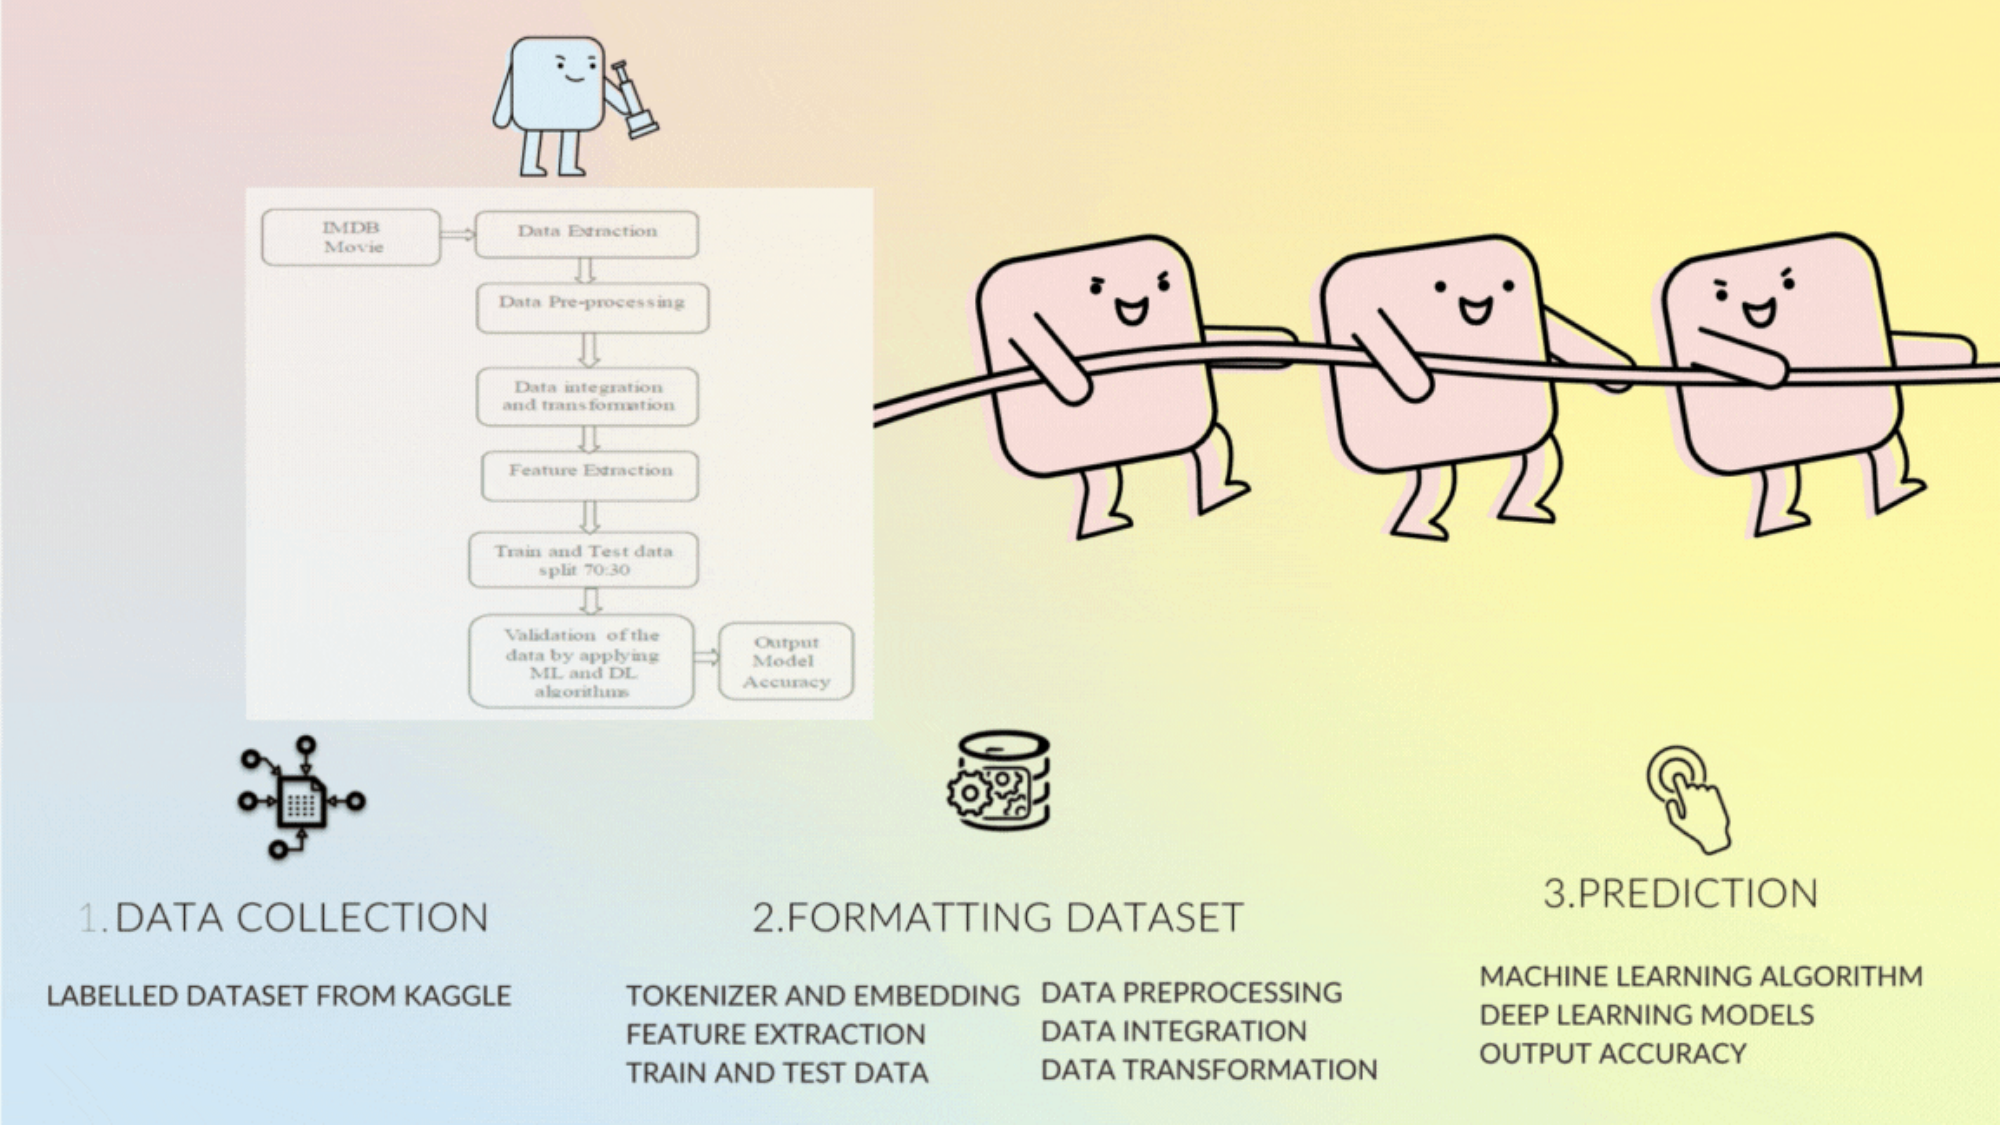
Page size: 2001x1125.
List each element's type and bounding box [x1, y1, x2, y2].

list [0, 0, 2000, 1125]
